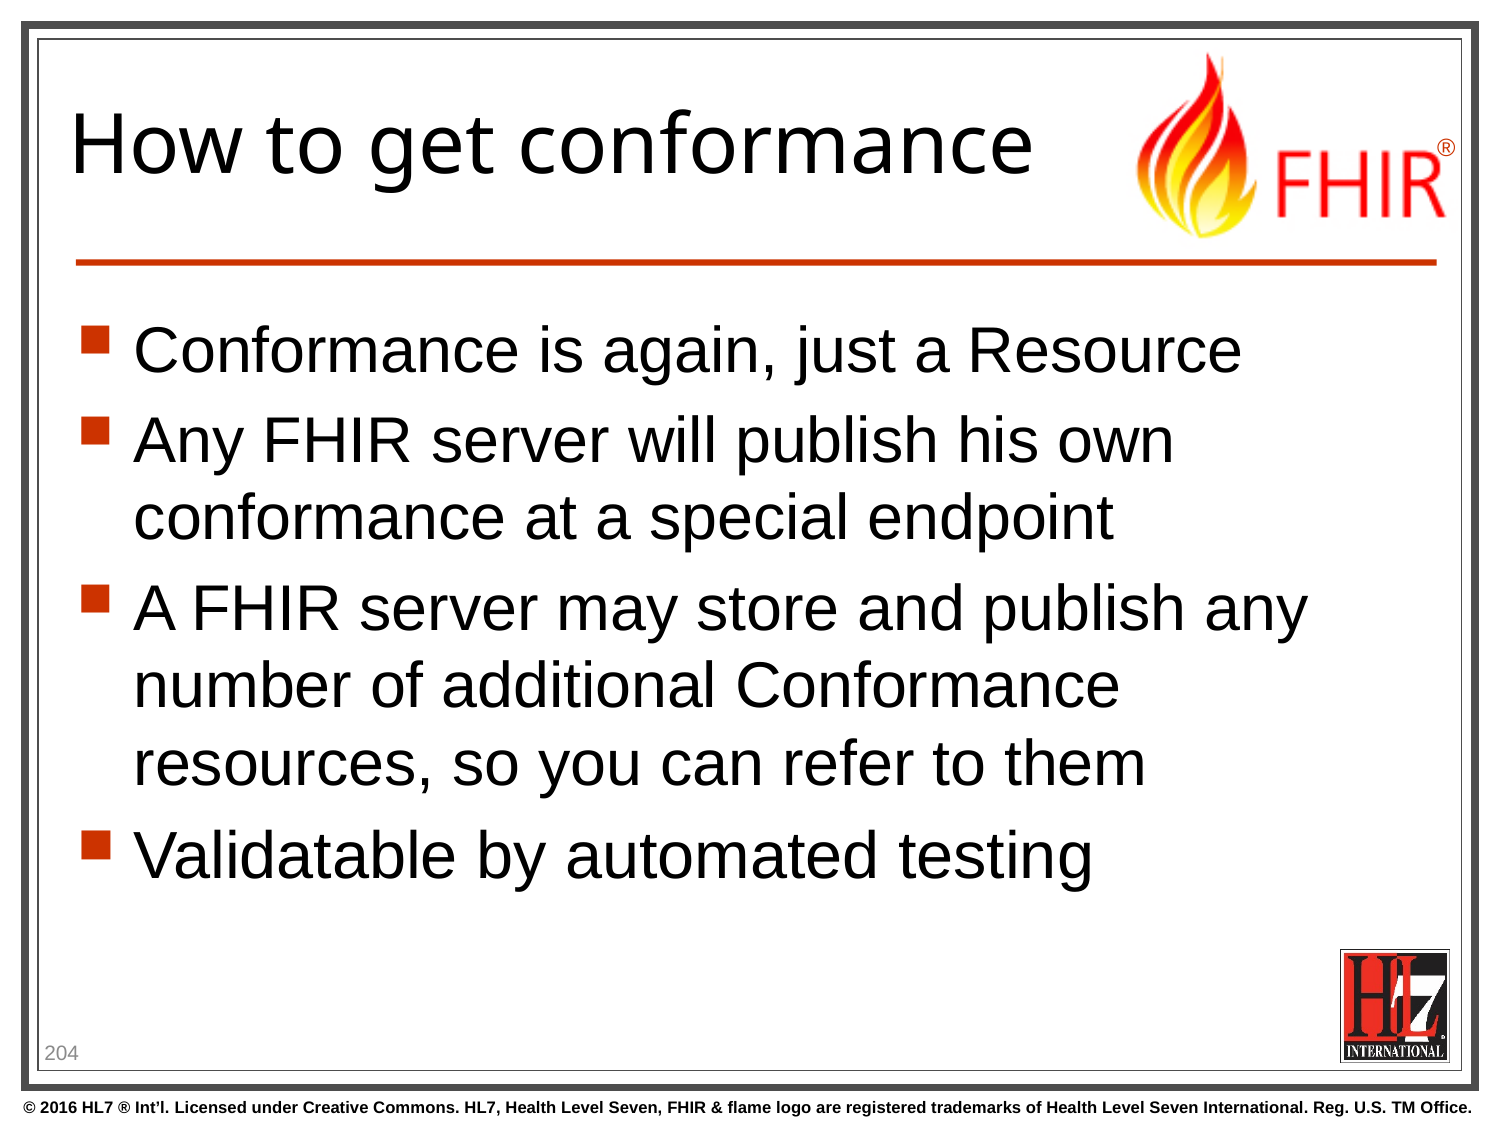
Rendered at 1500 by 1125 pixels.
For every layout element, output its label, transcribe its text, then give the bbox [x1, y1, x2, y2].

list Conformance is again, just a Resource Any FHIR server will publish his own conformance at a special endpoint A FHIR server may store and publish any number of additional Conformance resources, so you can refer to them Validatable by automated testing [62, 299, 1438, 1059]
slide_number 204 [29, 1034, 148, 1071]
picture [1340, 949, 1450, 1063]
picture [1124, 42, 1458, 249]
title How to get conformance [53, 54, 1128, 244]
